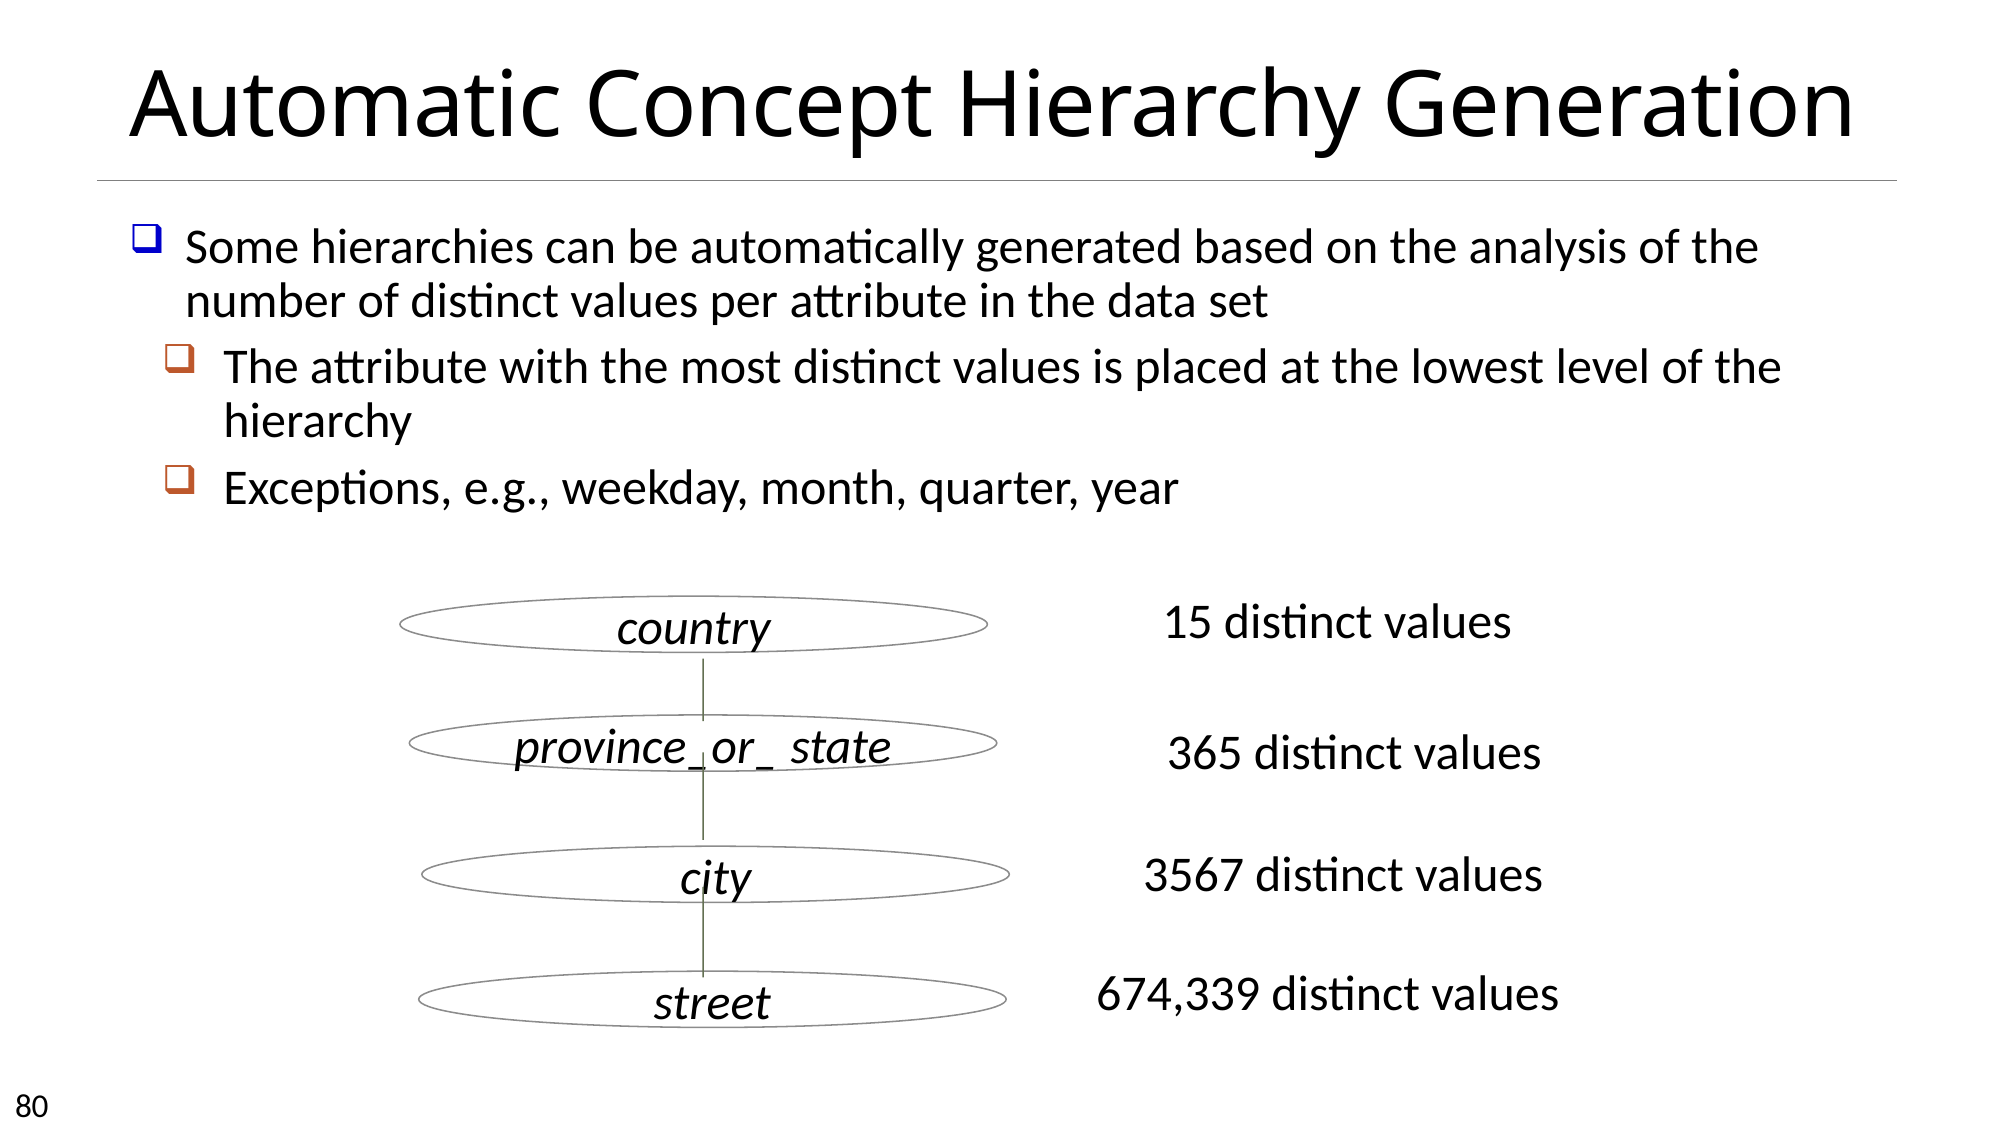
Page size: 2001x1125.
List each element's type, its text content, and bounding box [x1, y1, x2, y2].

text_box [399, 580, 1578, 1030]
title Automatic Concept Hierarchy Generation [80, 50, 1906, 163]
list Some hierarchies can be automatically generated based on the analysis of the number of distinct values per attribute in the data set The attribute with the most distinct values is placed at the lowest level of the hierarchy Exceptions, e.g., weekday, month, quarter, year [114, 212, 1865, 588]
